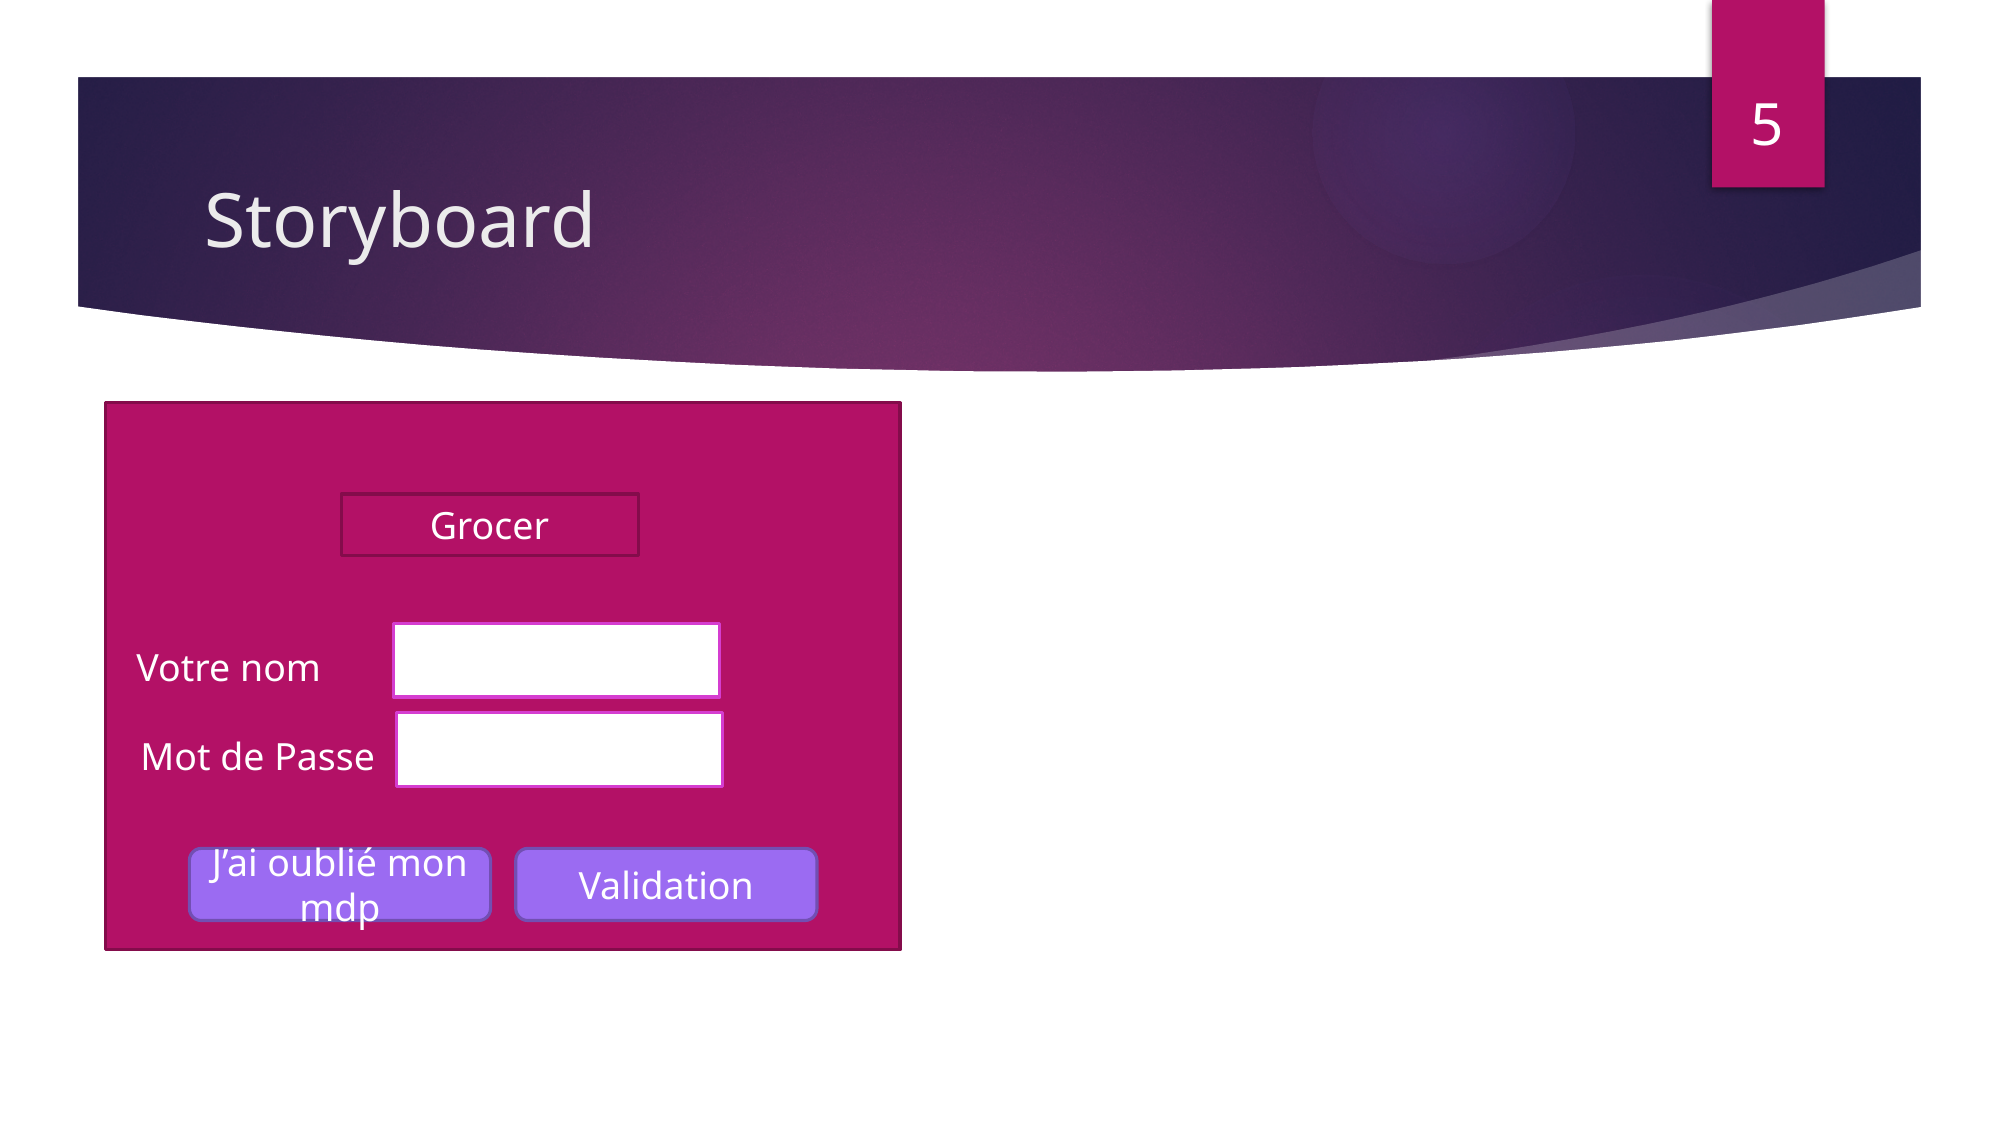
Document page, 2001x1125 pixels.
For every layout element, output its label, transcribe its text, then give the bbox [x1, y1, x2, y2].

title Storyboard [189, 159, 1627, 276]
text_box Mot de Passe [125, 725, 391, 786]
text_box [395, 711, 724, 788]
text_box J’ai oublié mon mdp [187, 846, 493, 923]
text_box Votre nom [121, 636, 337, 697]
text_box [104, 401, 902, 951]
text_box Grocer [340, 492, 640, 557]
text_box [392, 622, 721, 699]
slide_number 5 [1698, 48, 1836, 175]
text_box Validation [514, 846, 819, 923]
